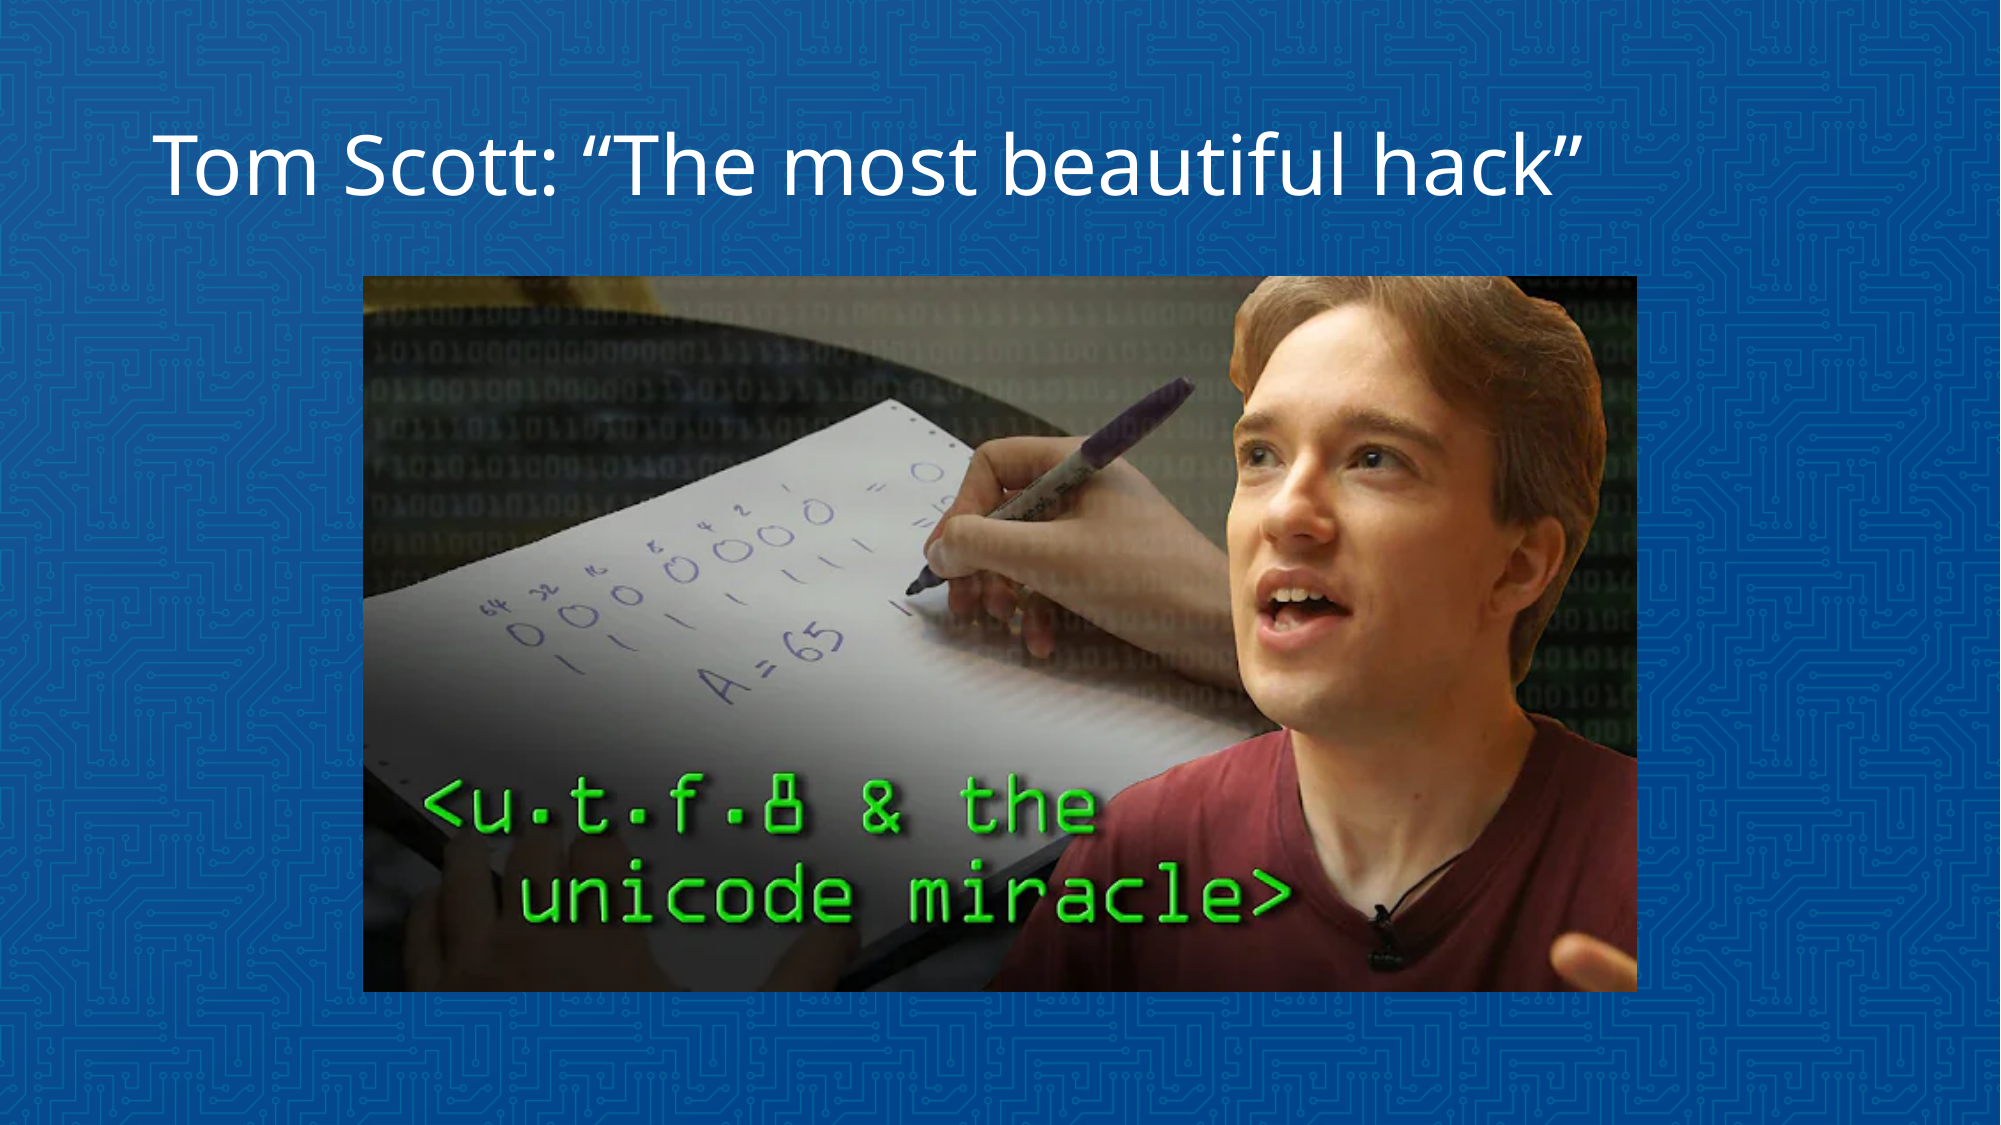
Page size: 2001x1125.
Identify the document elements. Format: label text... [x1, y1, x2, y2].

picture [0, 0, 2000, 1125]
title Tom Scott: “The most beautiful hack” [137, 59, 1863, 278]
